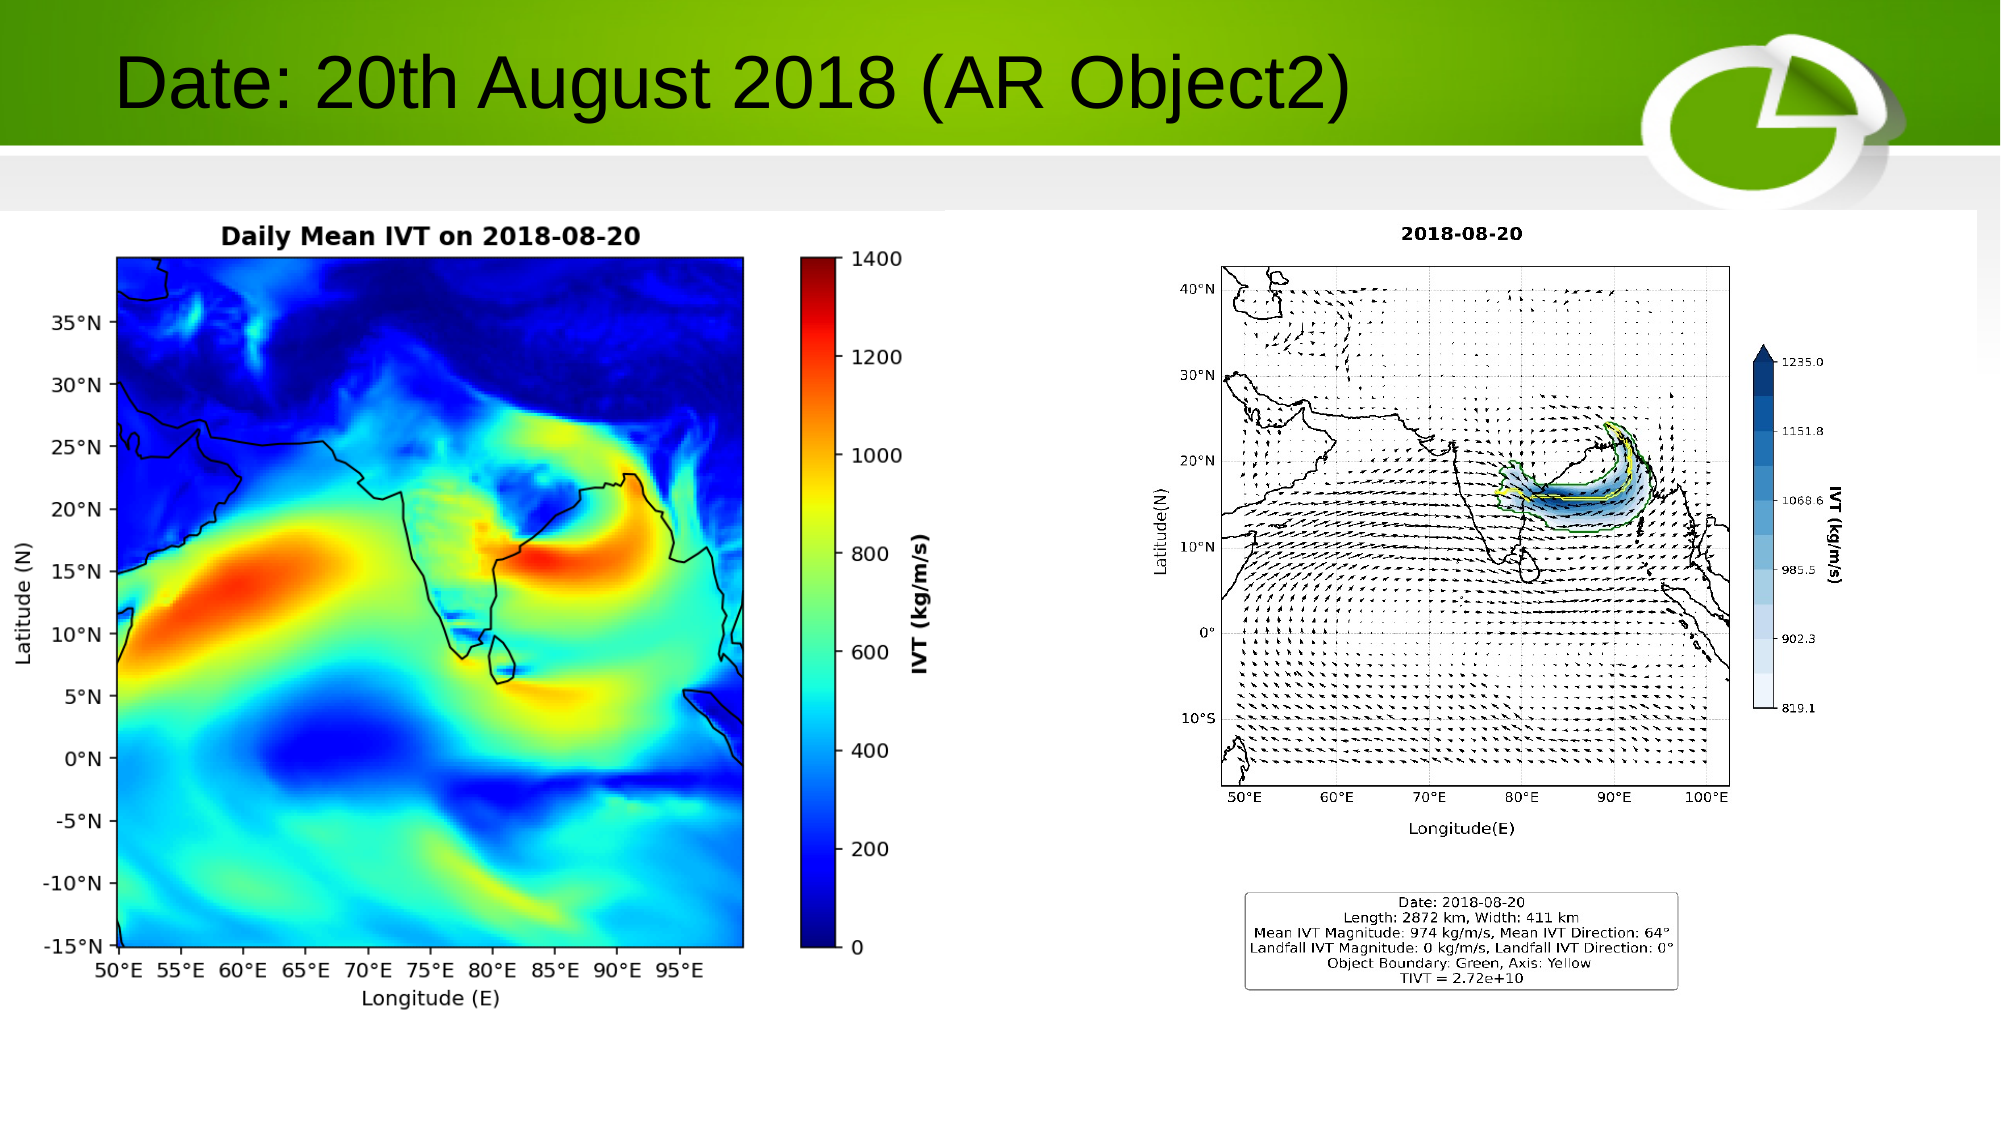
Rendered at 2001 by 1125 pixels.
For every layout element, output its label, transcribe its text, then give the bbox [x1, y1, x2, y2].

picture [0, 0, 2001, 1125]
title Date: 20th August 2018 (AR Object2) [99, 30, 1901, 127]
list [0, 210, 946, 1024]
